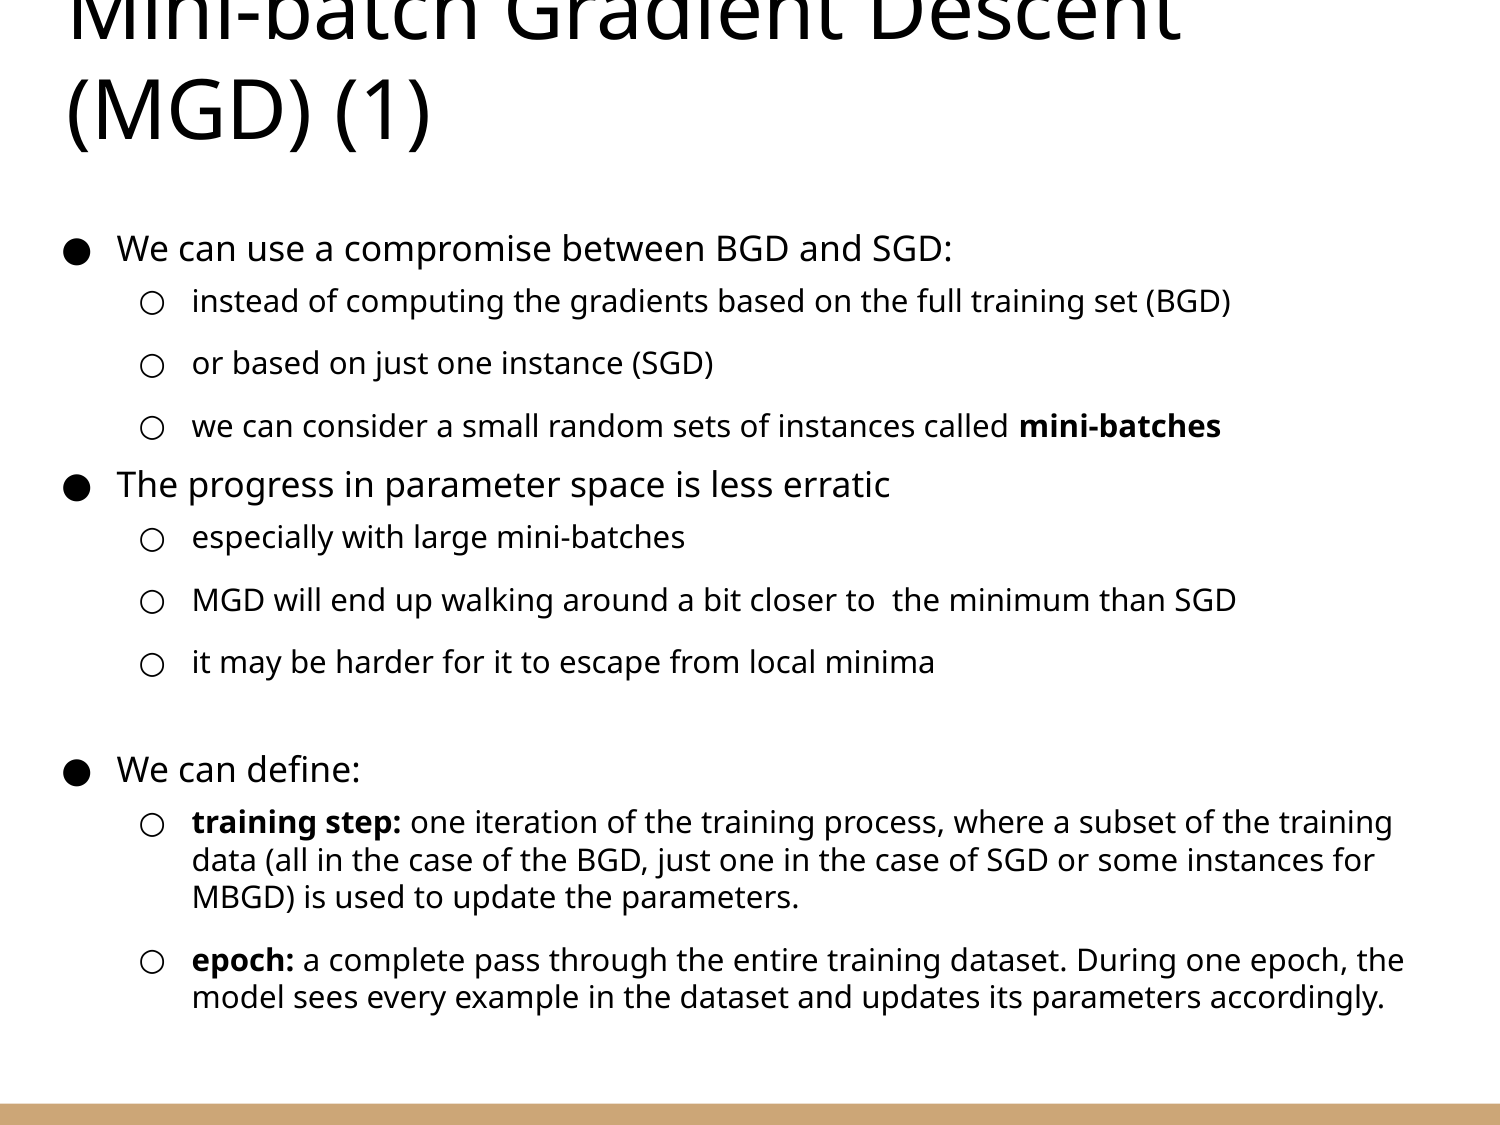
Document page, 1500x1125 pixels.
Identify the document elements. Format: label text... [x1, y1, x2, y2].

title Mini-batch Gradient Descent (MGD) (1) [51, 69, 1449, 172]
list We can use a compromise between BGD and SGD: instead of computing the gradients based on the full training set (BGD) or based on just one instance (SGD) we can consider a small random sets of instances called mini-batches The progress in parameter space is less erratic especially with large mini-batches MGD will end up walking around a bit closer to the minimum than SGD it may be harder for it to escape from local minima We can define: training step: one iteration of the training process, where a subset of the training data (all in the case of the BGD, just one in the case of SGD or some instances for MBGD) is used to update the parameters. epoch: a complete pass through the entire training dataset. During one epoch, the model sees every example in the dataset and updates its parameters accordingly. [26, 204, 1474, 1058]
